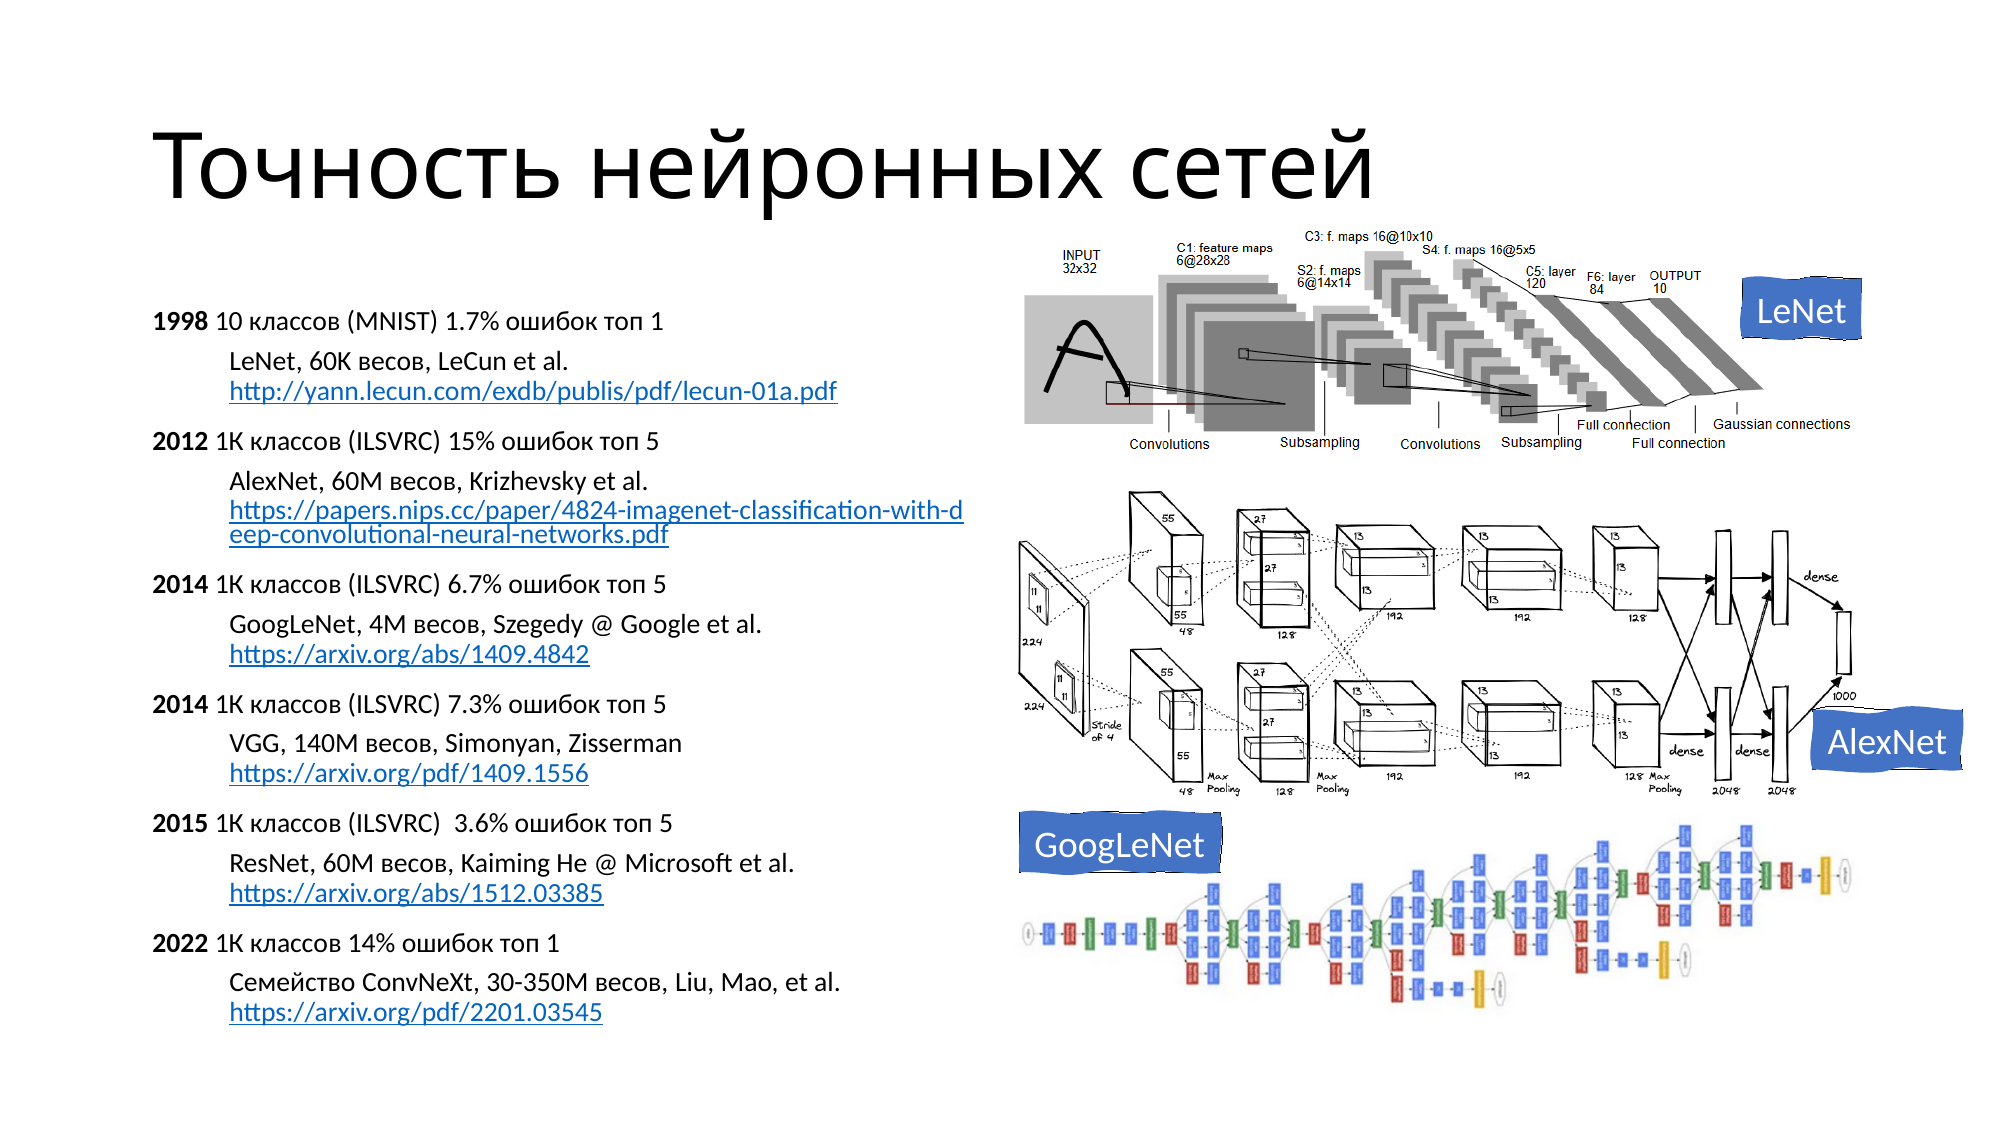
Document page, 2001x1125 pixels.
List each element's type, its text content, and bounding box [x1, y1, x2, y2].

picture [1012, 217, 1863, 461]
list 1998 10 классов (MNIST) 1.7% ошибок топ 1 LeNet, 60K весов, LeCun et al. http://yann.lecun.com/exdb/publis/pdf/lecun-01a.pdf 2012 1К классов (ILSVRC) 15% ошибок топ 5 AlexNet, 60M весов, Krizhevsky et al. https://papers.nips.cc/paper/4824-imagenet-classification-with-deep-convolutional-neural-networks.pdf 2014 1К классов (ILSVRC) 6.7% ошибок топ 5 GoogLeNet, 4M весов, Szegedy @ Google et al. https://arxiv.org/abs/1409.4842 2014 1К классов (ILSVRC) 7.3% ошибок топ 5 VGG, 140M весов, Simonyan, Zisserman https://arxiv.org/pdf/1409.1556 2015 1К классов (ILSVRC) 3.6% ошибок топ 5 ResNet, 60М весов, Kaiming He @ Microsoft et al. https://arxiv.org/abs/1512.03385 2022 1К классов 14% ошибок топ 1 Семейство ConvNeXt, 30-350М весов, Liu, Mao, et al. https://arxiv.org/pdf/2201.03545 [137, 299, 988, 1014]
picture [1012, 811, 1863, 1023]
title Точность нейронных сетей [137, 59, 1863, 278]
text_box AlexNet [1863, 706, 1964, 773]
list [1012, 485, 1863, 805]
